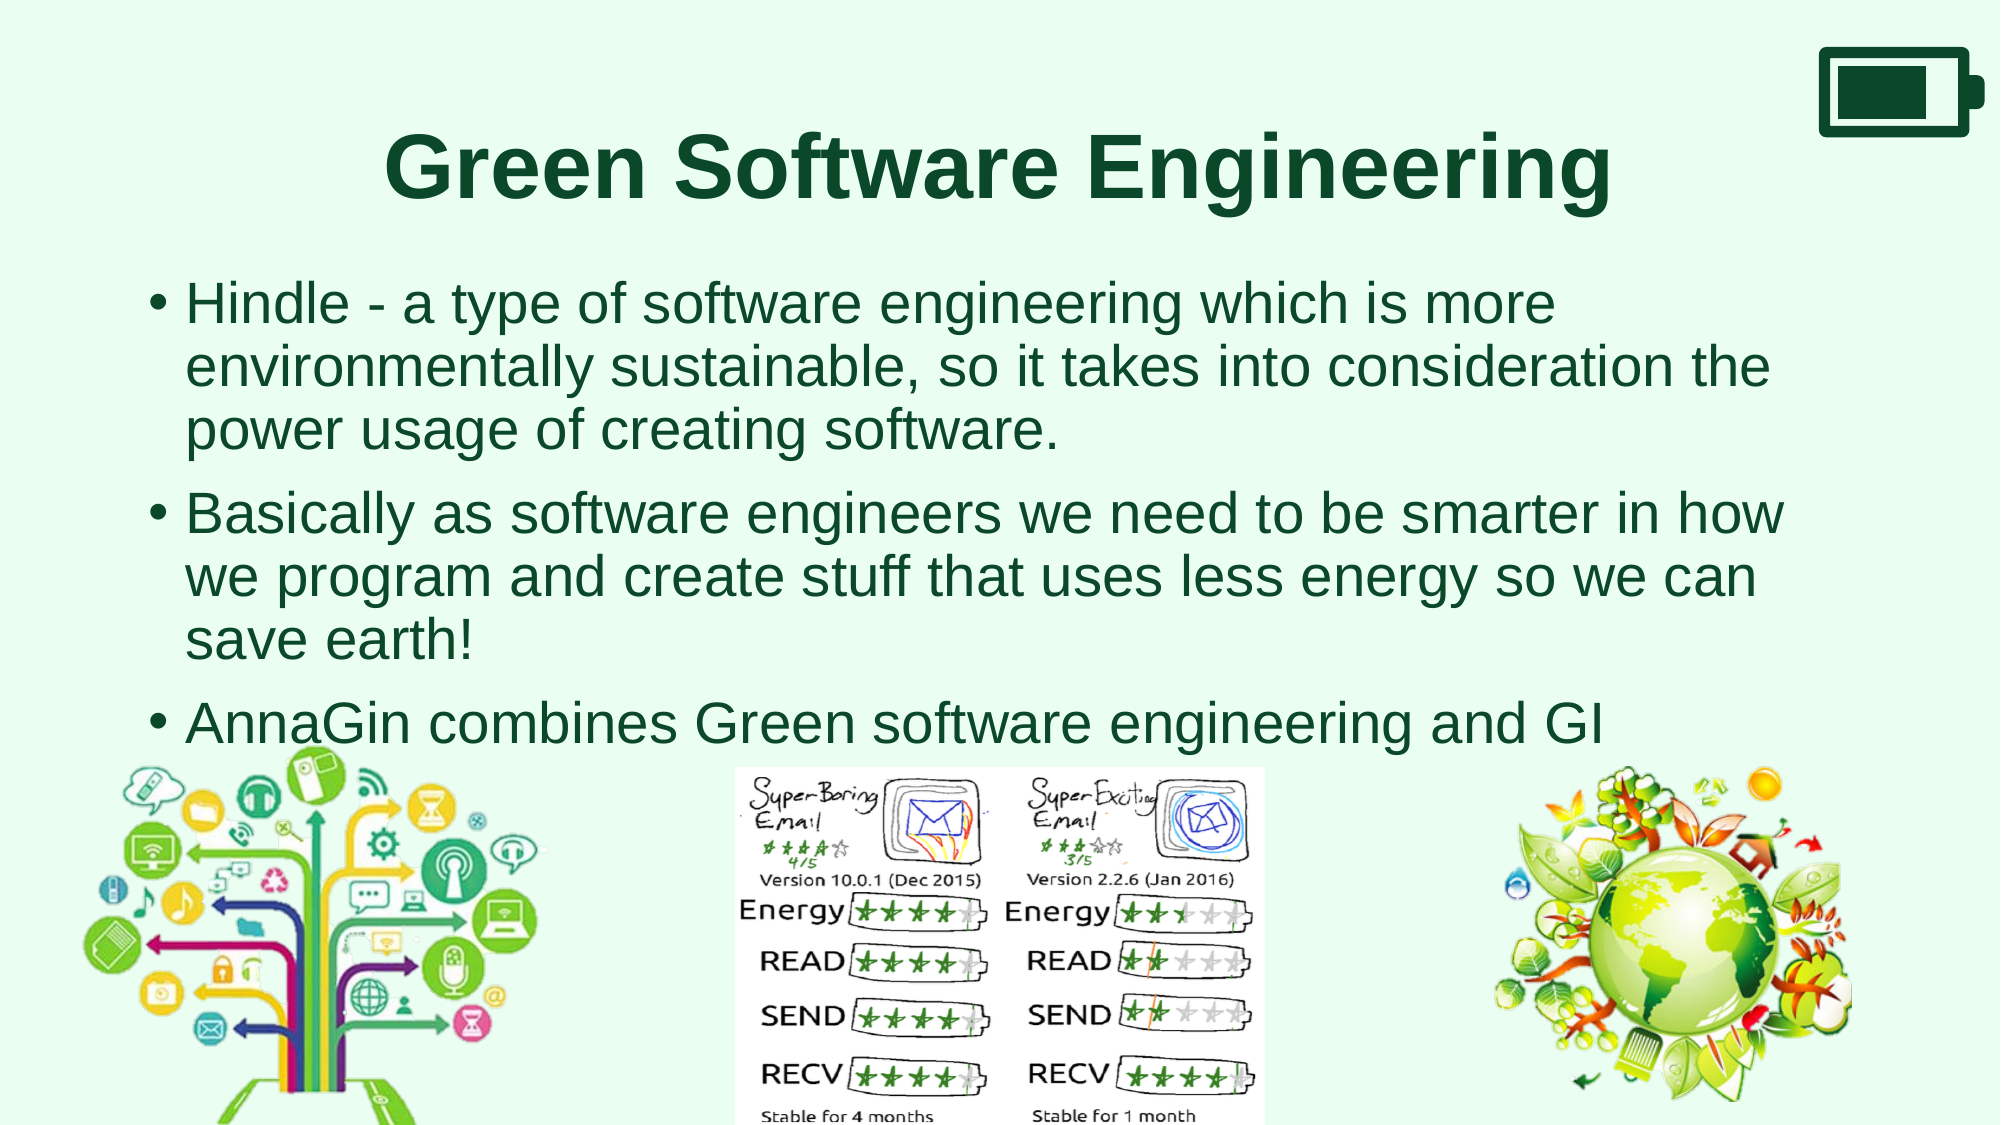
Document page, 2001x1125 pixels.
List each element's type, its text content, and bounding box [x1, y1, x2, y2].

title Green Software Engineering [137, 59, 1863, 278]
picture [0, 706, 634, 1125]
picture [735, 767, 1265, 1125]
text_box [1818, 46, 1985, 138]
list Hindle - a type of software engineering which is more environmentally sustainable, so it takes into consideration the power usage of creating software. Basically as software engineers we need to be smarter in how we program and create stuff that uses less energy so we can save earth! AnnaGin combines Green software engineering and GI [133, 265, 1859, 980]
picture [1492, 754, 1863, 1109]
